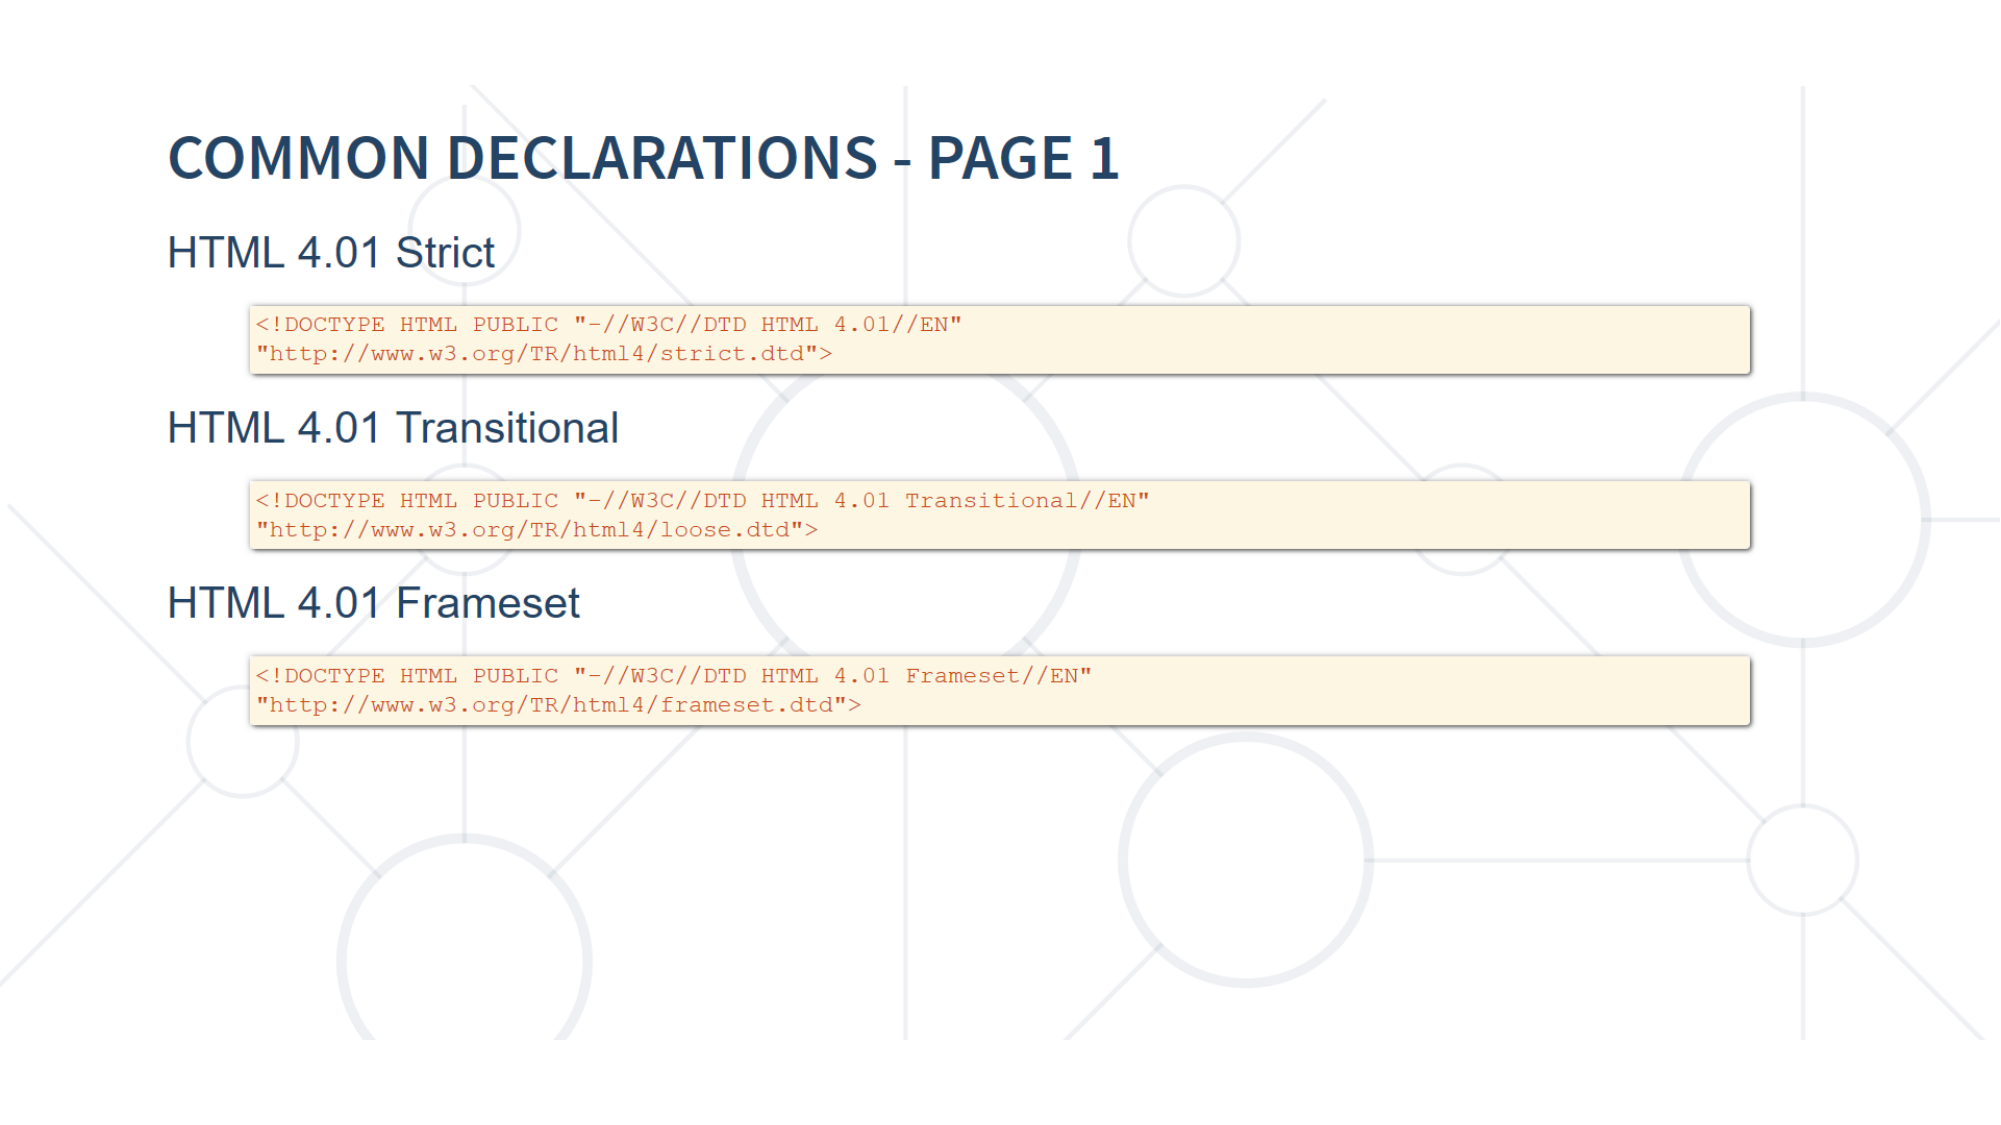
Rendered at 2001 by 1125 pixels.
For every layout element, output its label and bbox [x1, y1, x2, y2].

picture [0, 85, 2000, 1040]
